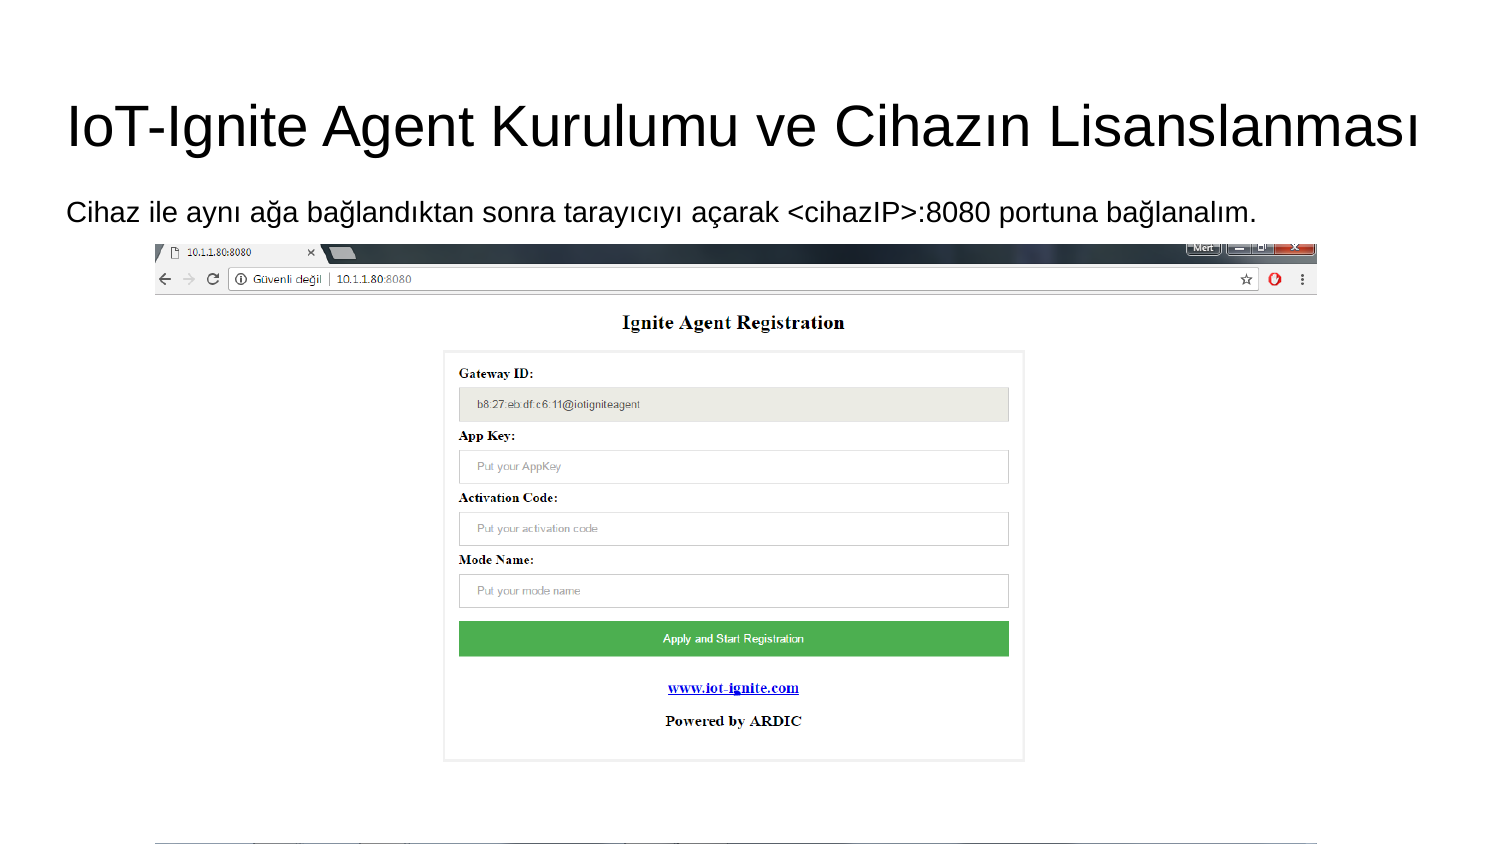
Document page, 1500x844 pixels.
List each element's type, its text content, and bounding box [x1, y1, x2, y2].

picture [155, 244, 1317, 844]
title IoT-Ignite Agent Kurulumu ve Cihazın Lisanslanması Cihaz ile aynı ağa bağlandıktan sonra tarayıcıyı açarak <cihazIP>:8080 portuna bağlanalım. [51, 72, 1449, 167]
